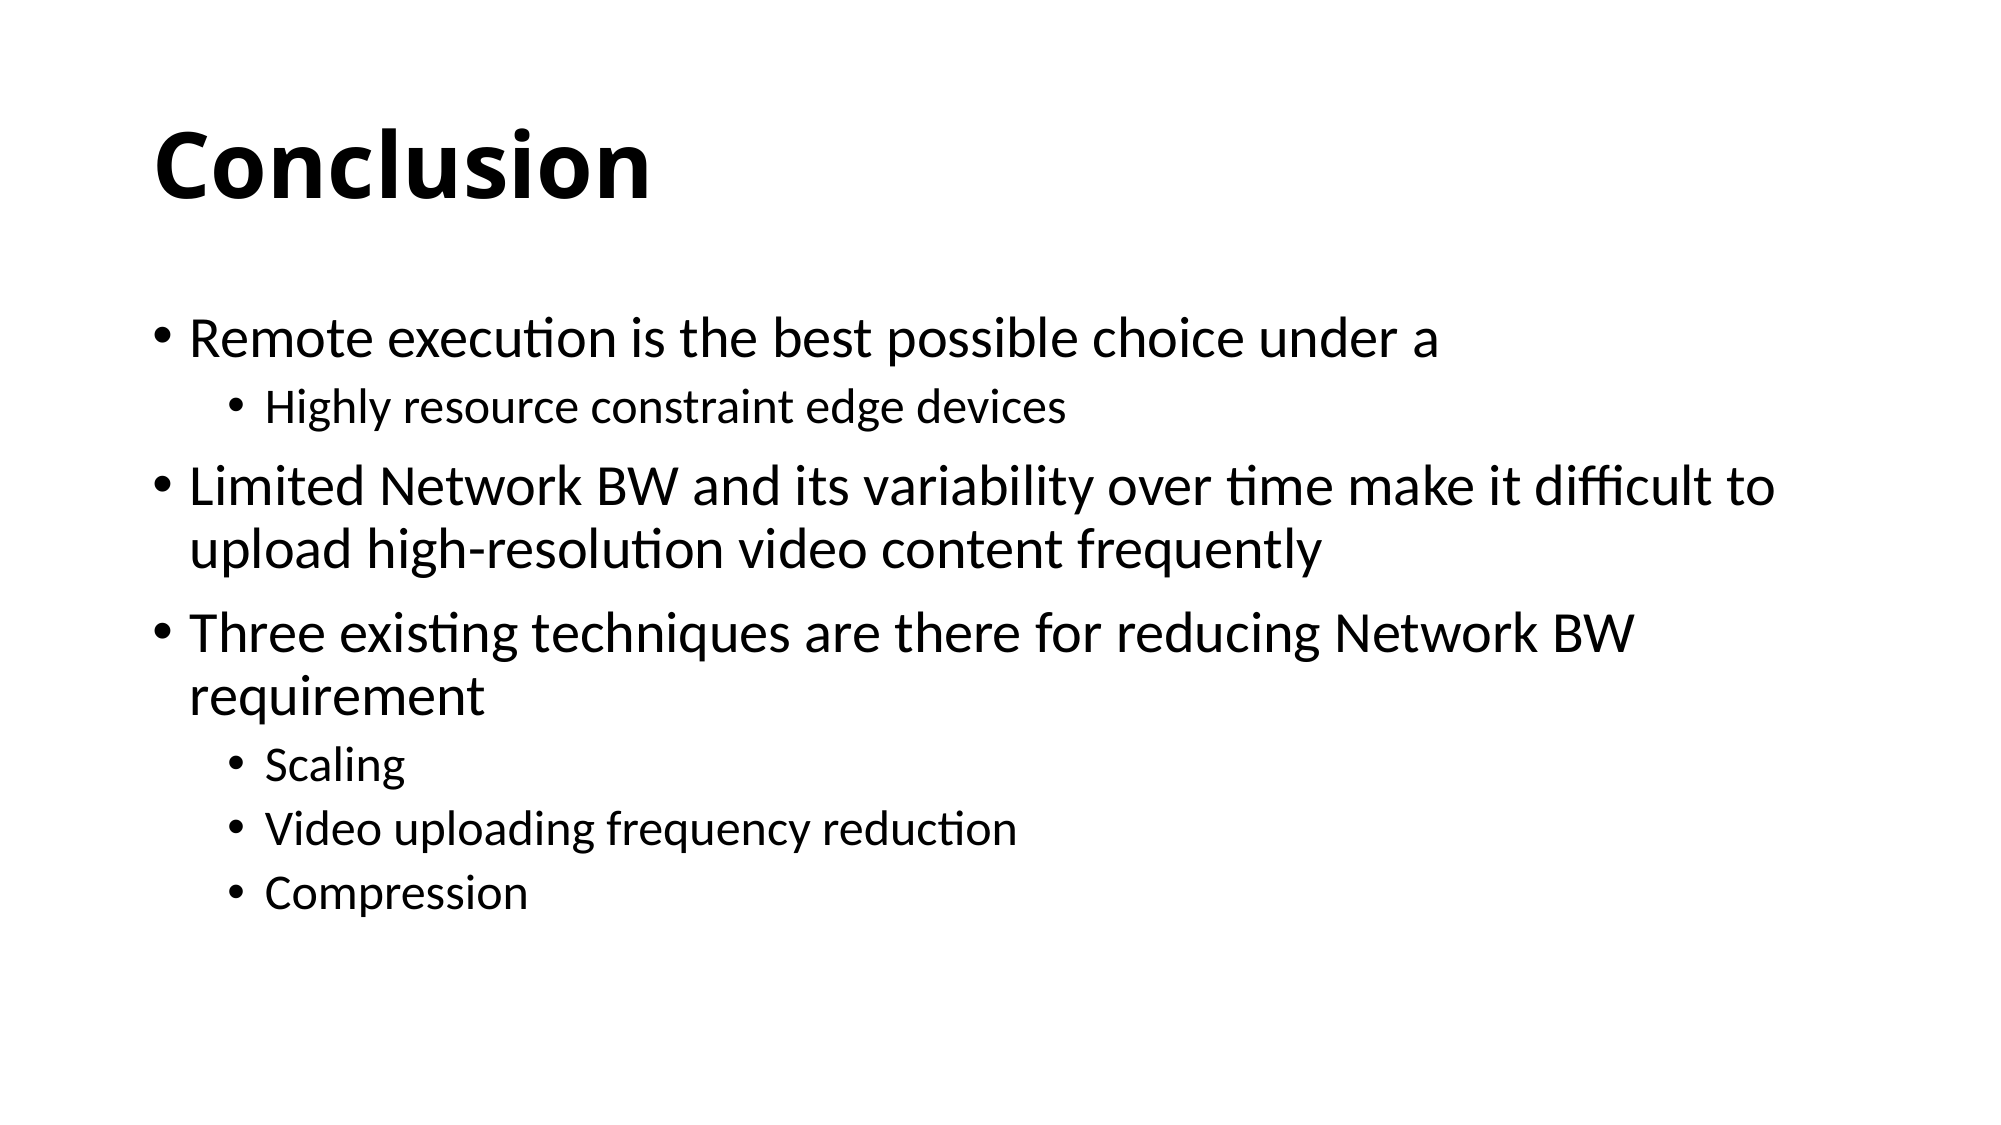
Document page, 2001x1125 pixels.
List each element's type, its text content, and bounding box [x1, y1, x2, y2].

title Conclusion [137, 59, 1863, 278]
list Remote execution is the best possible choice under a Highly resource constraint edge devices Limited Network BW and its variability over time make it difficult to upload high-resolution video content frequently Three existing techniques are there for reducing Network BW requirement Scaling Video uploading frequency reduction Compression [137, 299, 1863, 1014]
